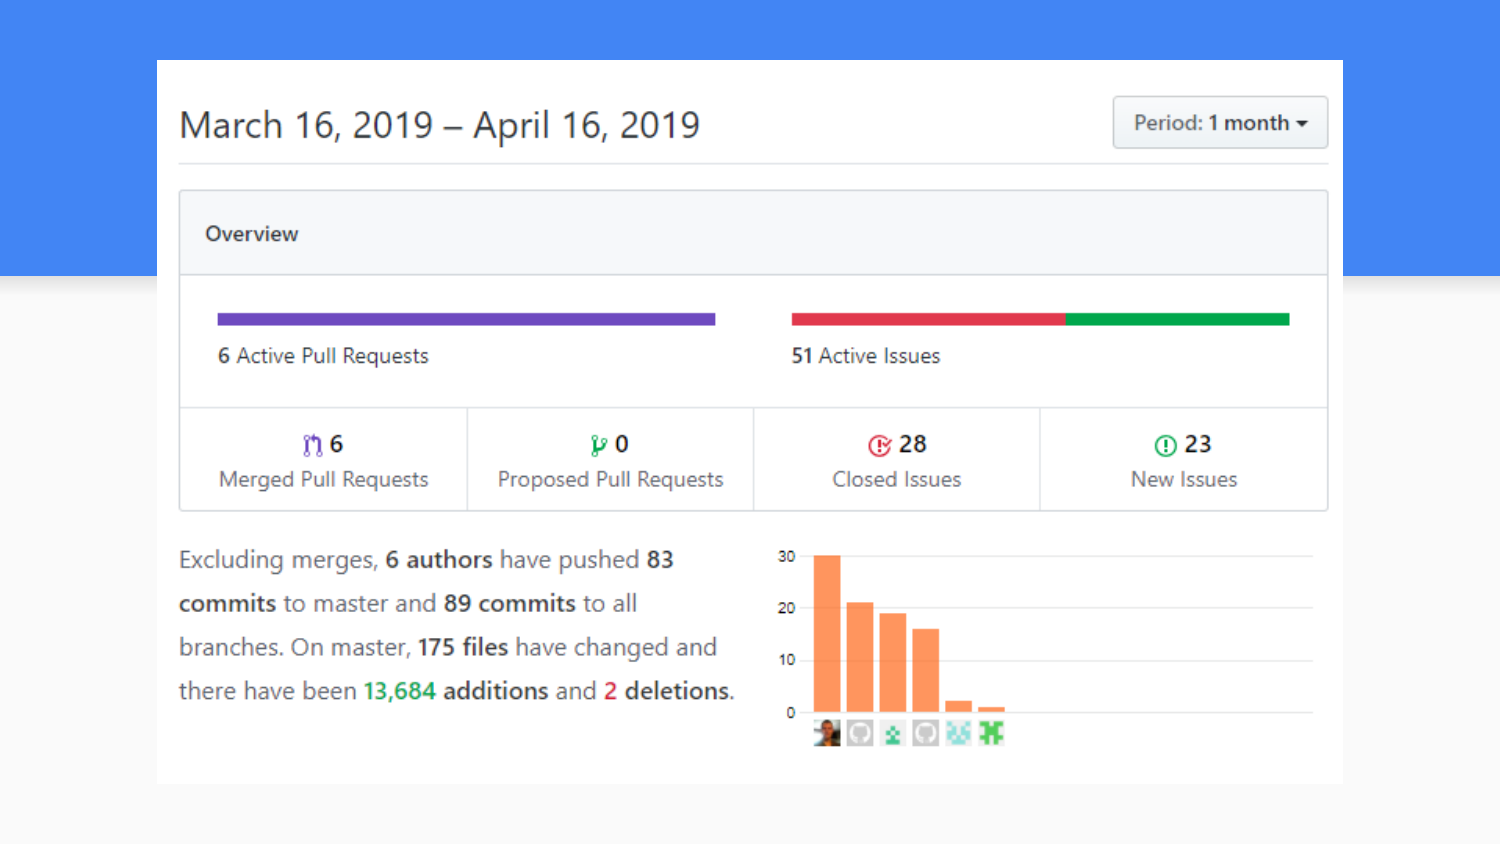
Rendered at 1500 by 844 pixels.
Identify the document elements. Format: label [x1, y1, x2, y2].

picture [157, 59, 1343, 784]
